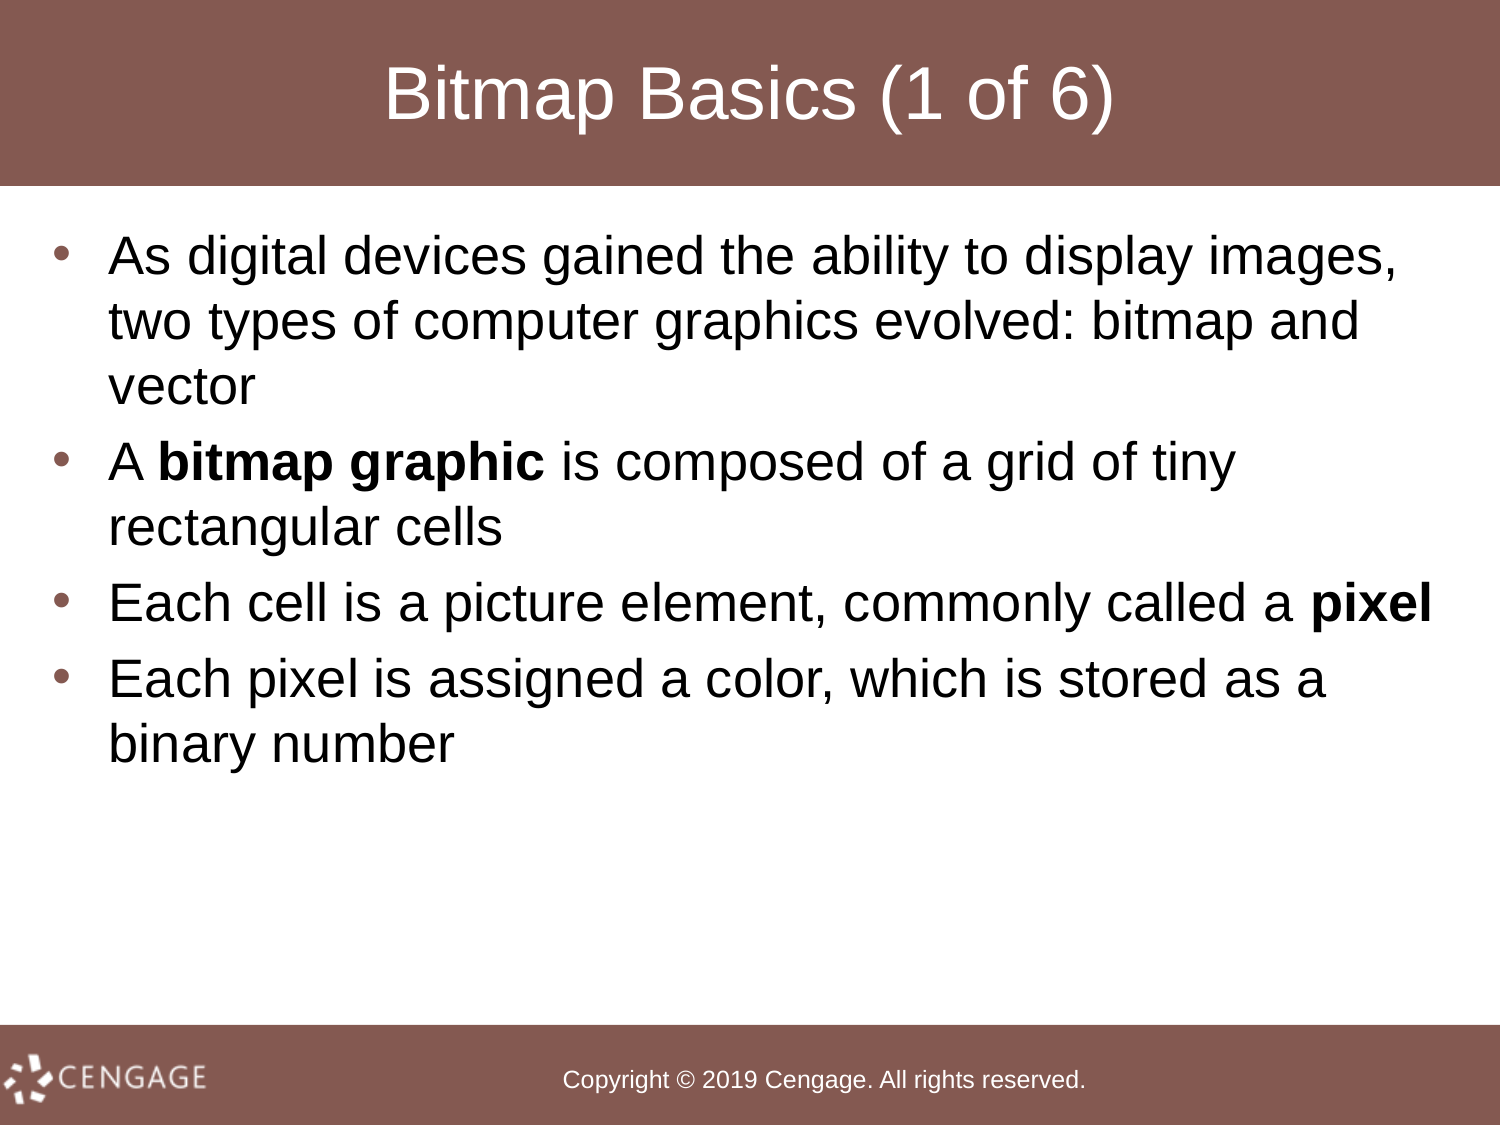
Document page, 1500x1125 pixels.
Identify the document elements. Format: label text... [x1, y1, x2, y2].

title Bitmap Basics (1 of 6) [75, 4, 1425, 175]
picture [0, 1051, 211, 1106]
list As digital devices gained the ability to display images, two types of computer graphics evolved: bitmap and vector A bitmap graphic is composed of a grid of tiny rectangular cells Each cell is a picture element, commonly called a pixel Each pixel is assigned a color, which is stored as a binary number [37, 212, 1475, 1005]
